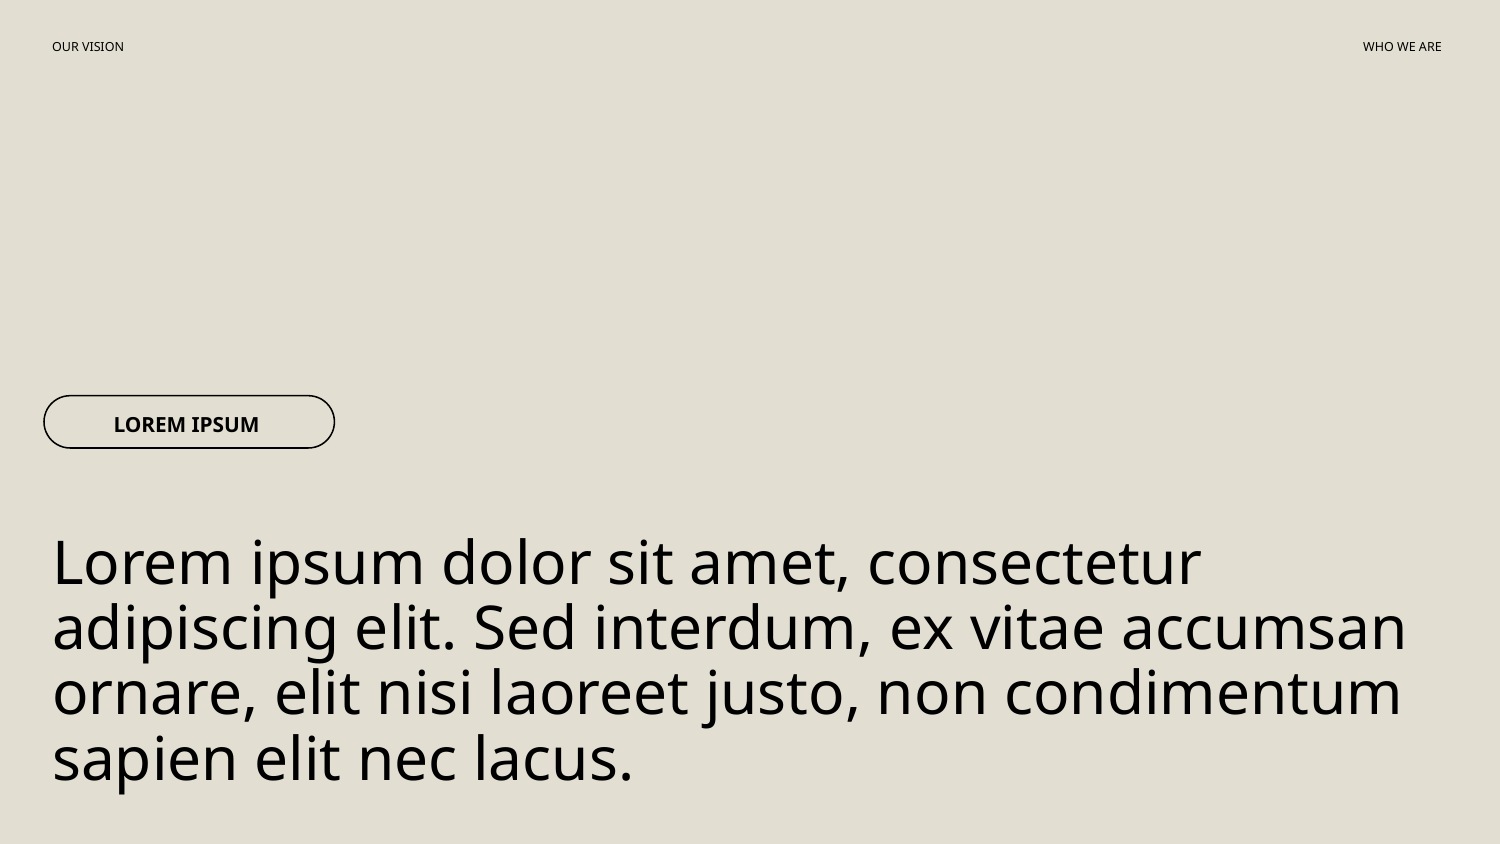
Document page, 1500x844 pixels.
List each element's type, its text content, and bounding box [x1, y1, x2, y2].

text_box OUR VISION [37, 26, 308, 66]
text_box LOREM IPSUM [43, 395, 335, 448]
text_box WHO WE ARE [1186, 26, 1457, 66]
list Lorem ipsum dolor sit amet, consectetur adipiscing elit. Sed interdum, ex vitae accumsan ornare, elit nisi laoreet justo, non condimentum sapien elit nec lacus. [37, 491, 1460, 809]
